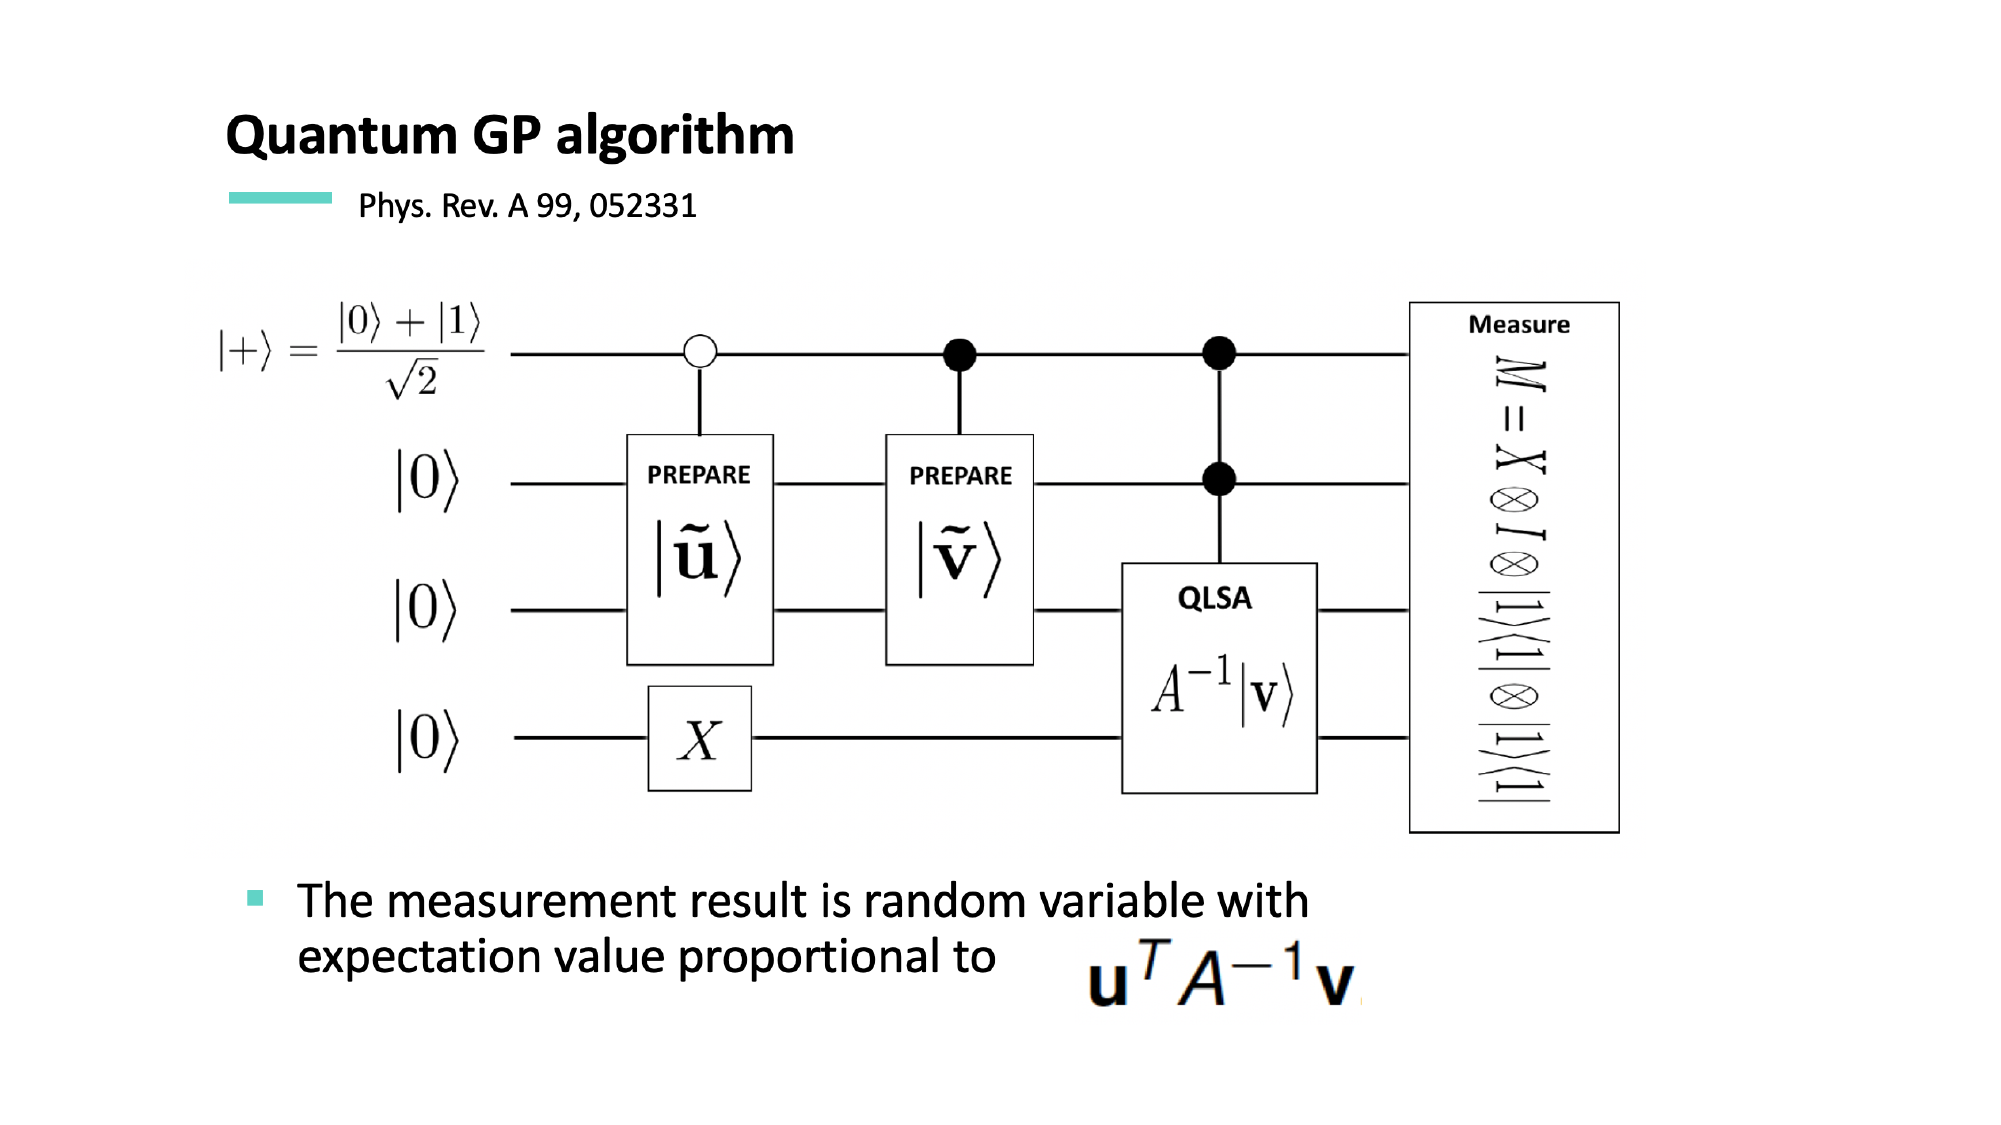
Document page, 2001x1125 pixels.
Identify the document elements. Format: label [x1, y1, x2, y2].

list [174, 62, 1653, 1063]
